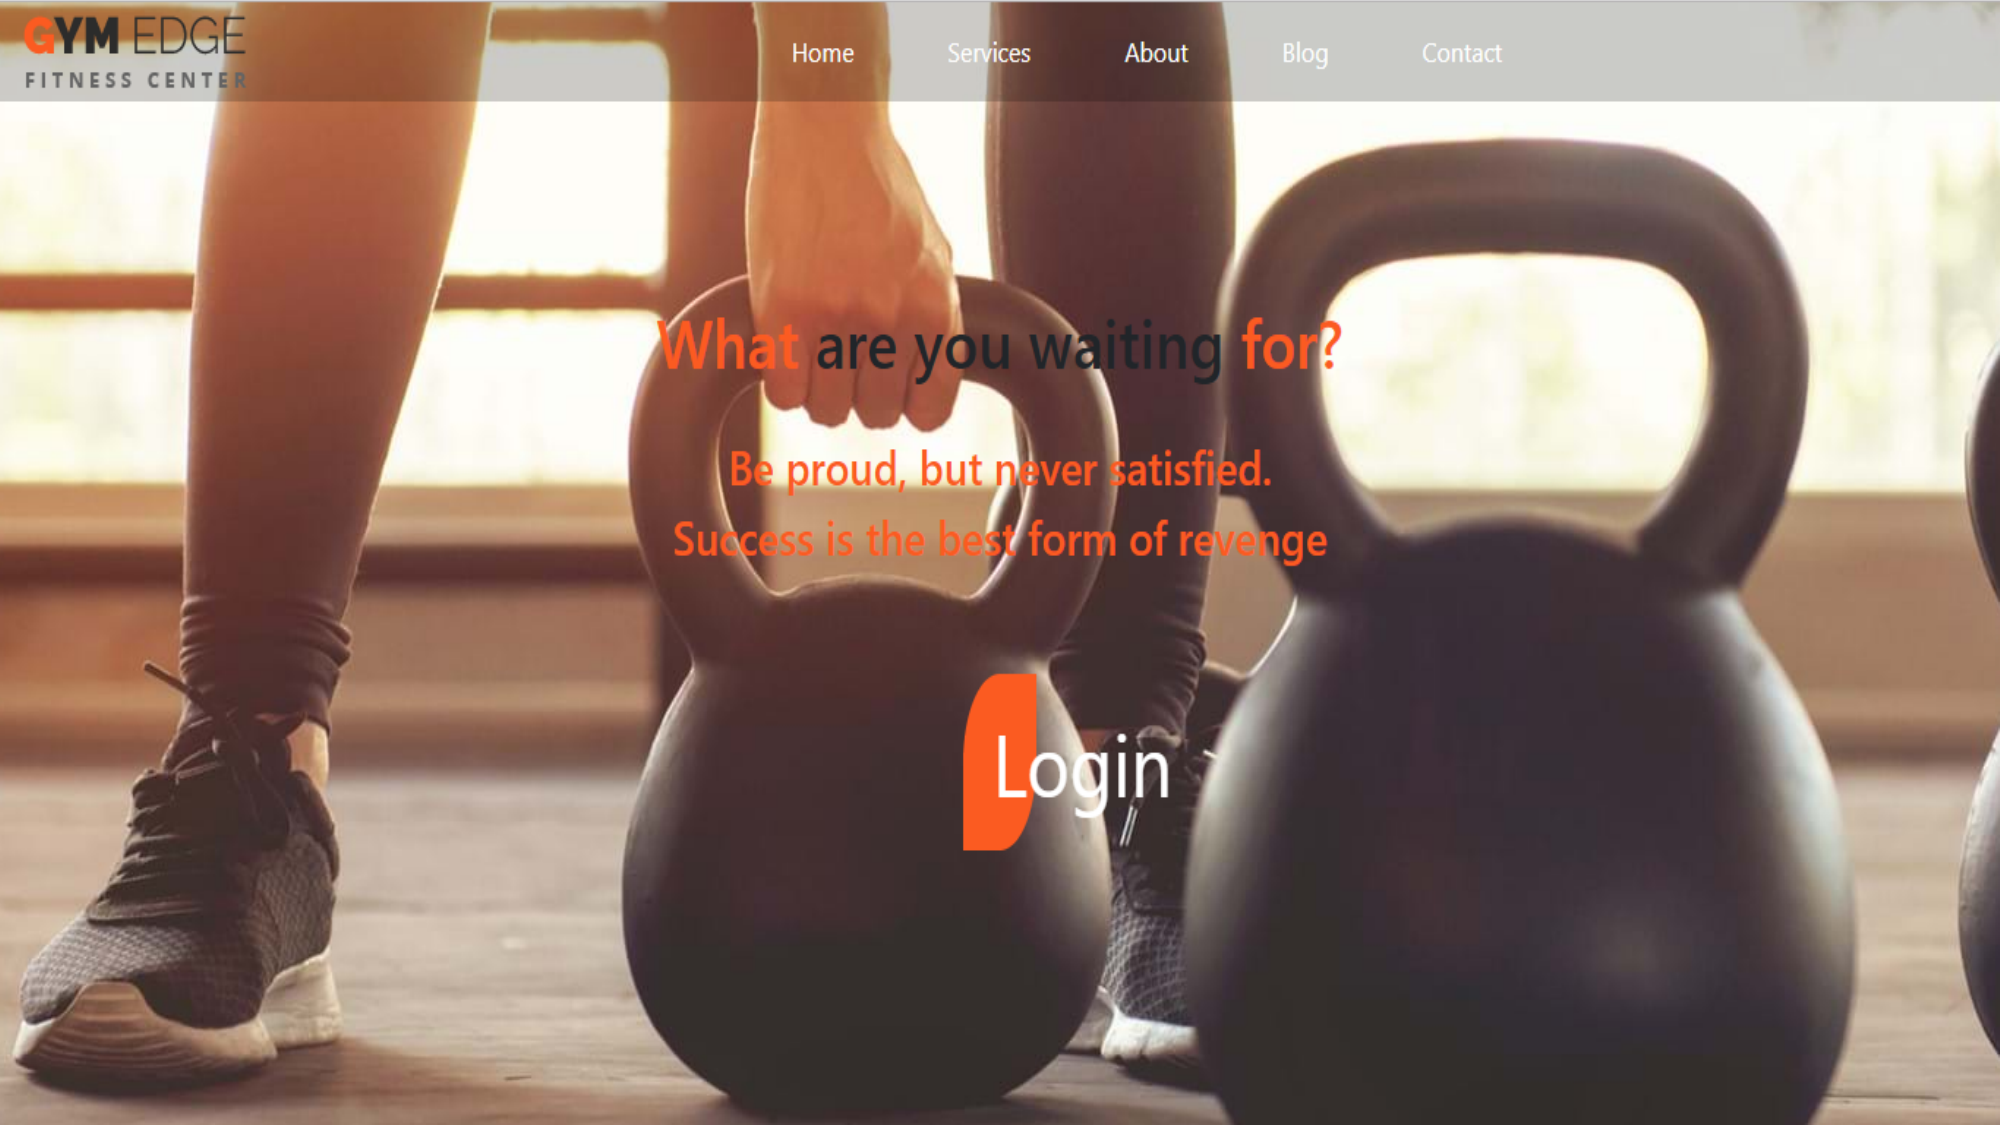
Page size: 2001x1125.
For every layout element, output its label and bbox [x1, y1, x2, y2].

list [0, 0, 2000, 1125]
